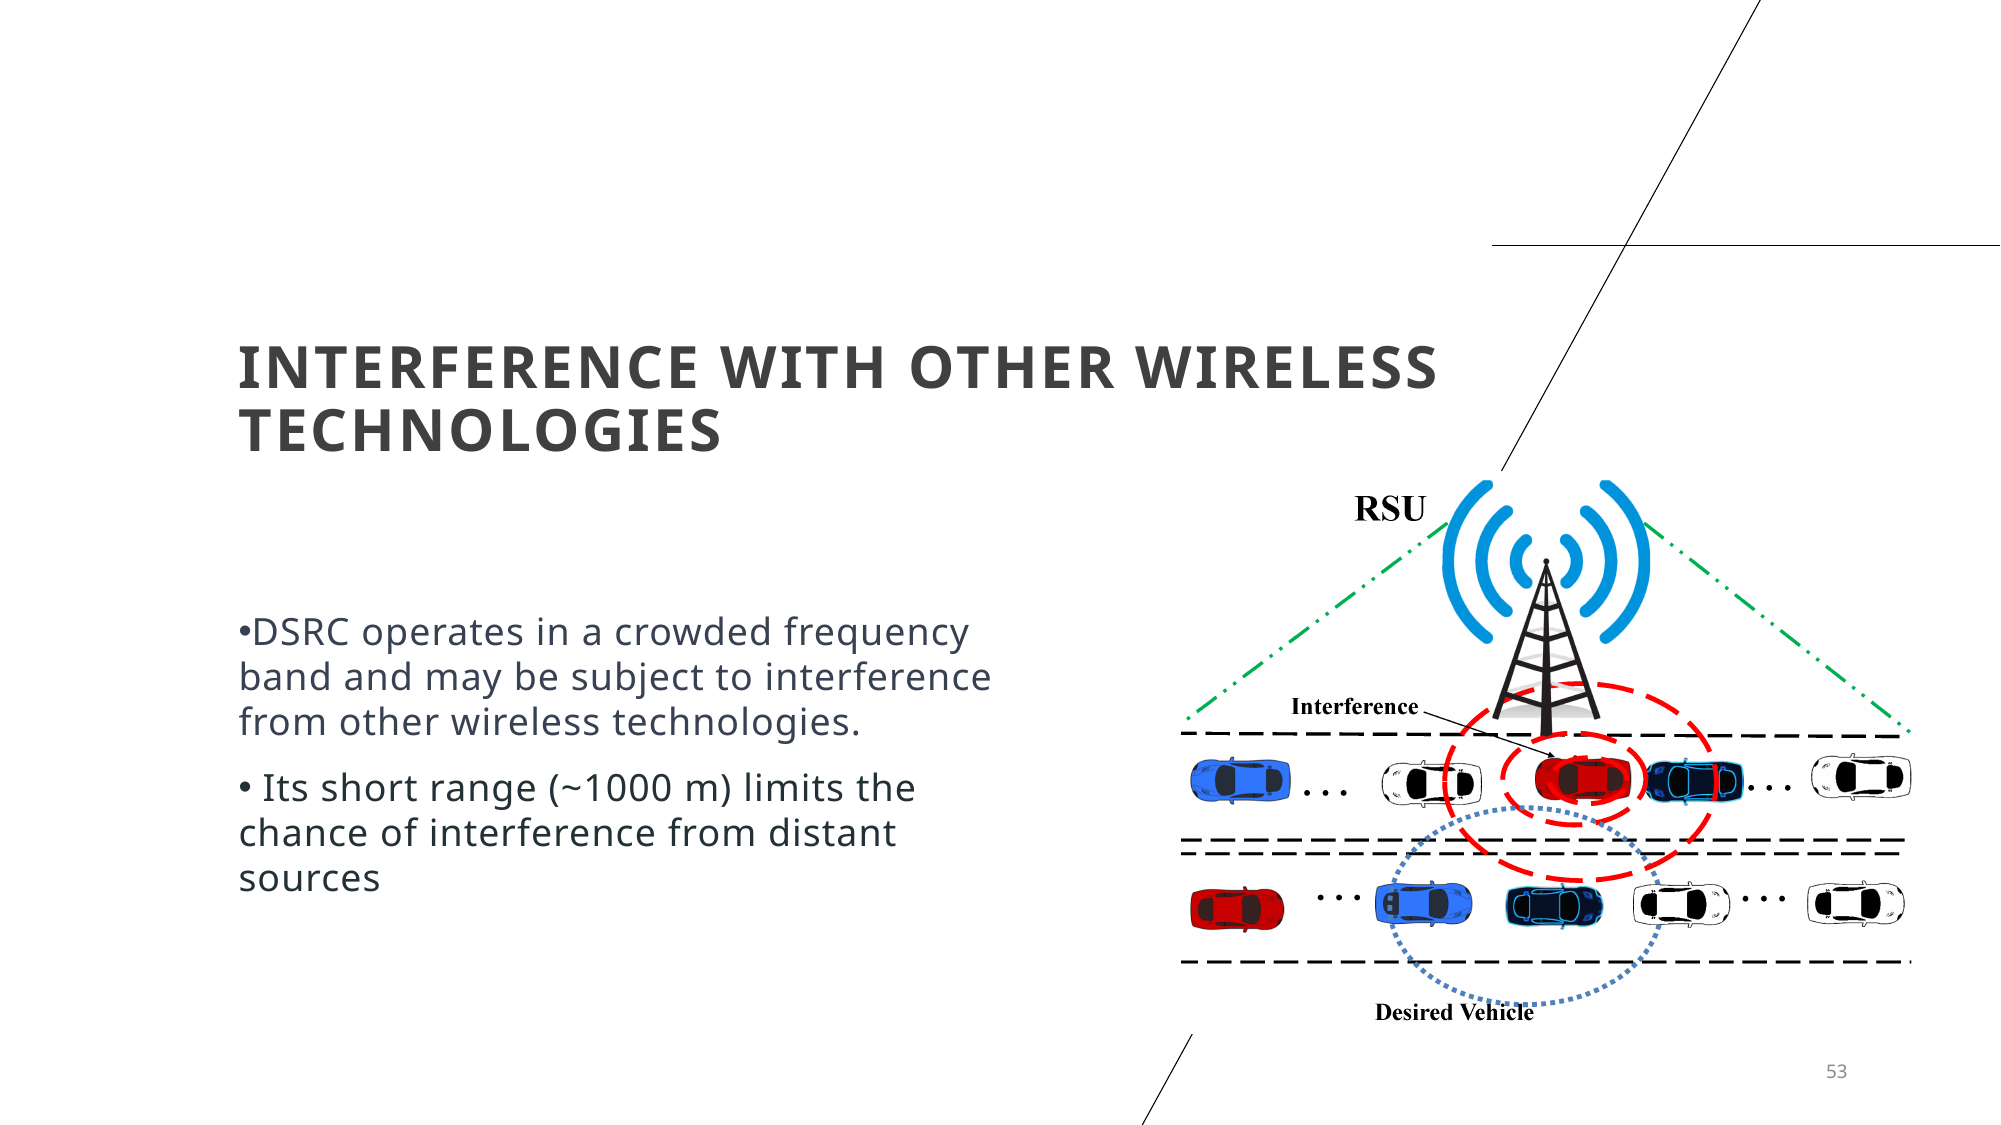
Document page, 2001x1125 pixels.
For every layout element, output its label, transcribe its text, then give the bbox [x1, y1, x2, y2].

list DSRC operates in a crowded frequency band and may be subject to interference from other wireless technologies. Its short range (~1000 m) limits the chance of interference from distant sources [223, 600, 1062, 893]
picture [1151, 471, 1937, 1034]
slide_number 53 [1412, 1042, 1863, 1103]
title Interference with other wireless technologies [223, 274, 1462, 472]
